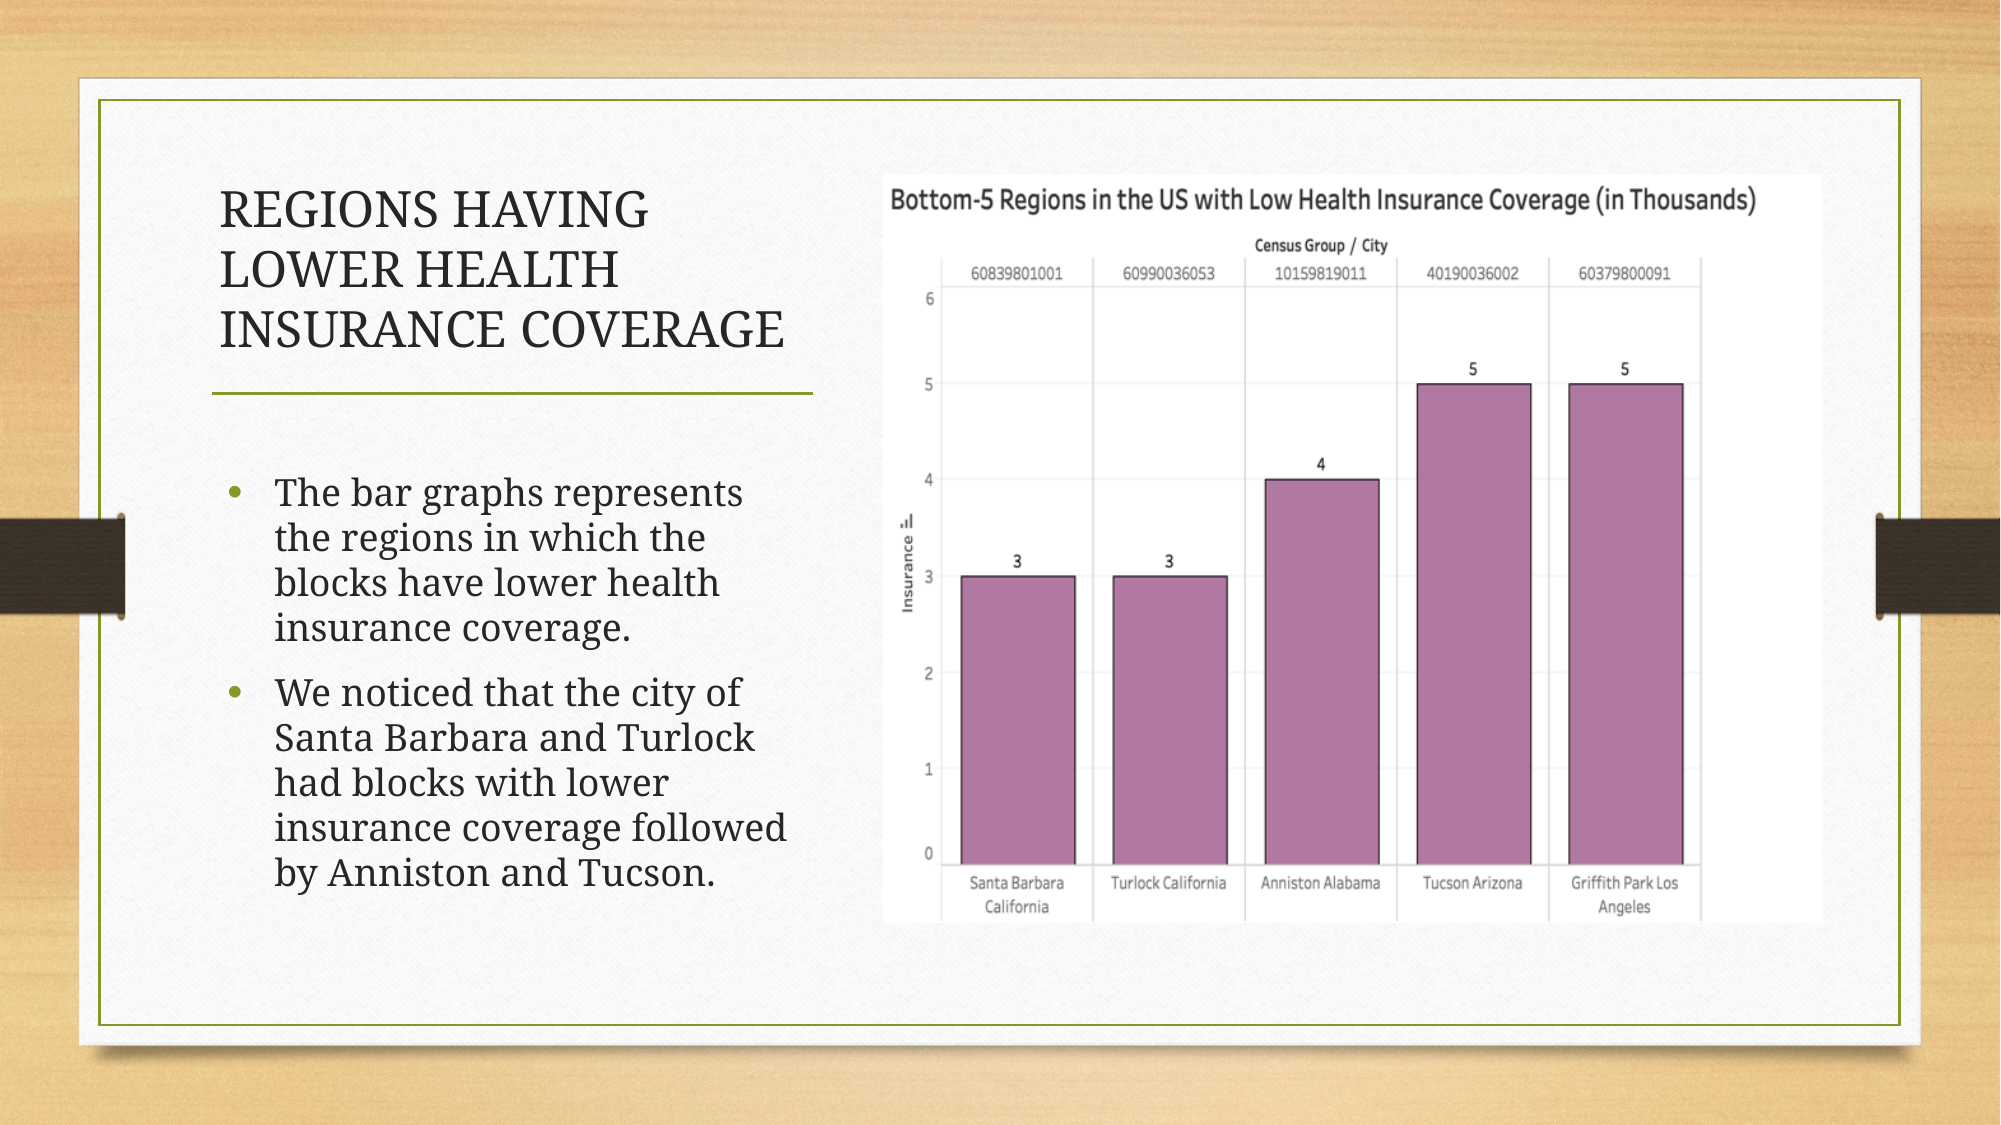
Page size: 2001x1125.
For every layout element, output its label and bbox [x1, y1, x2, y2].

text_box [0, 0, 2000, 1125]
picture [883, 173, 1822, 923]
